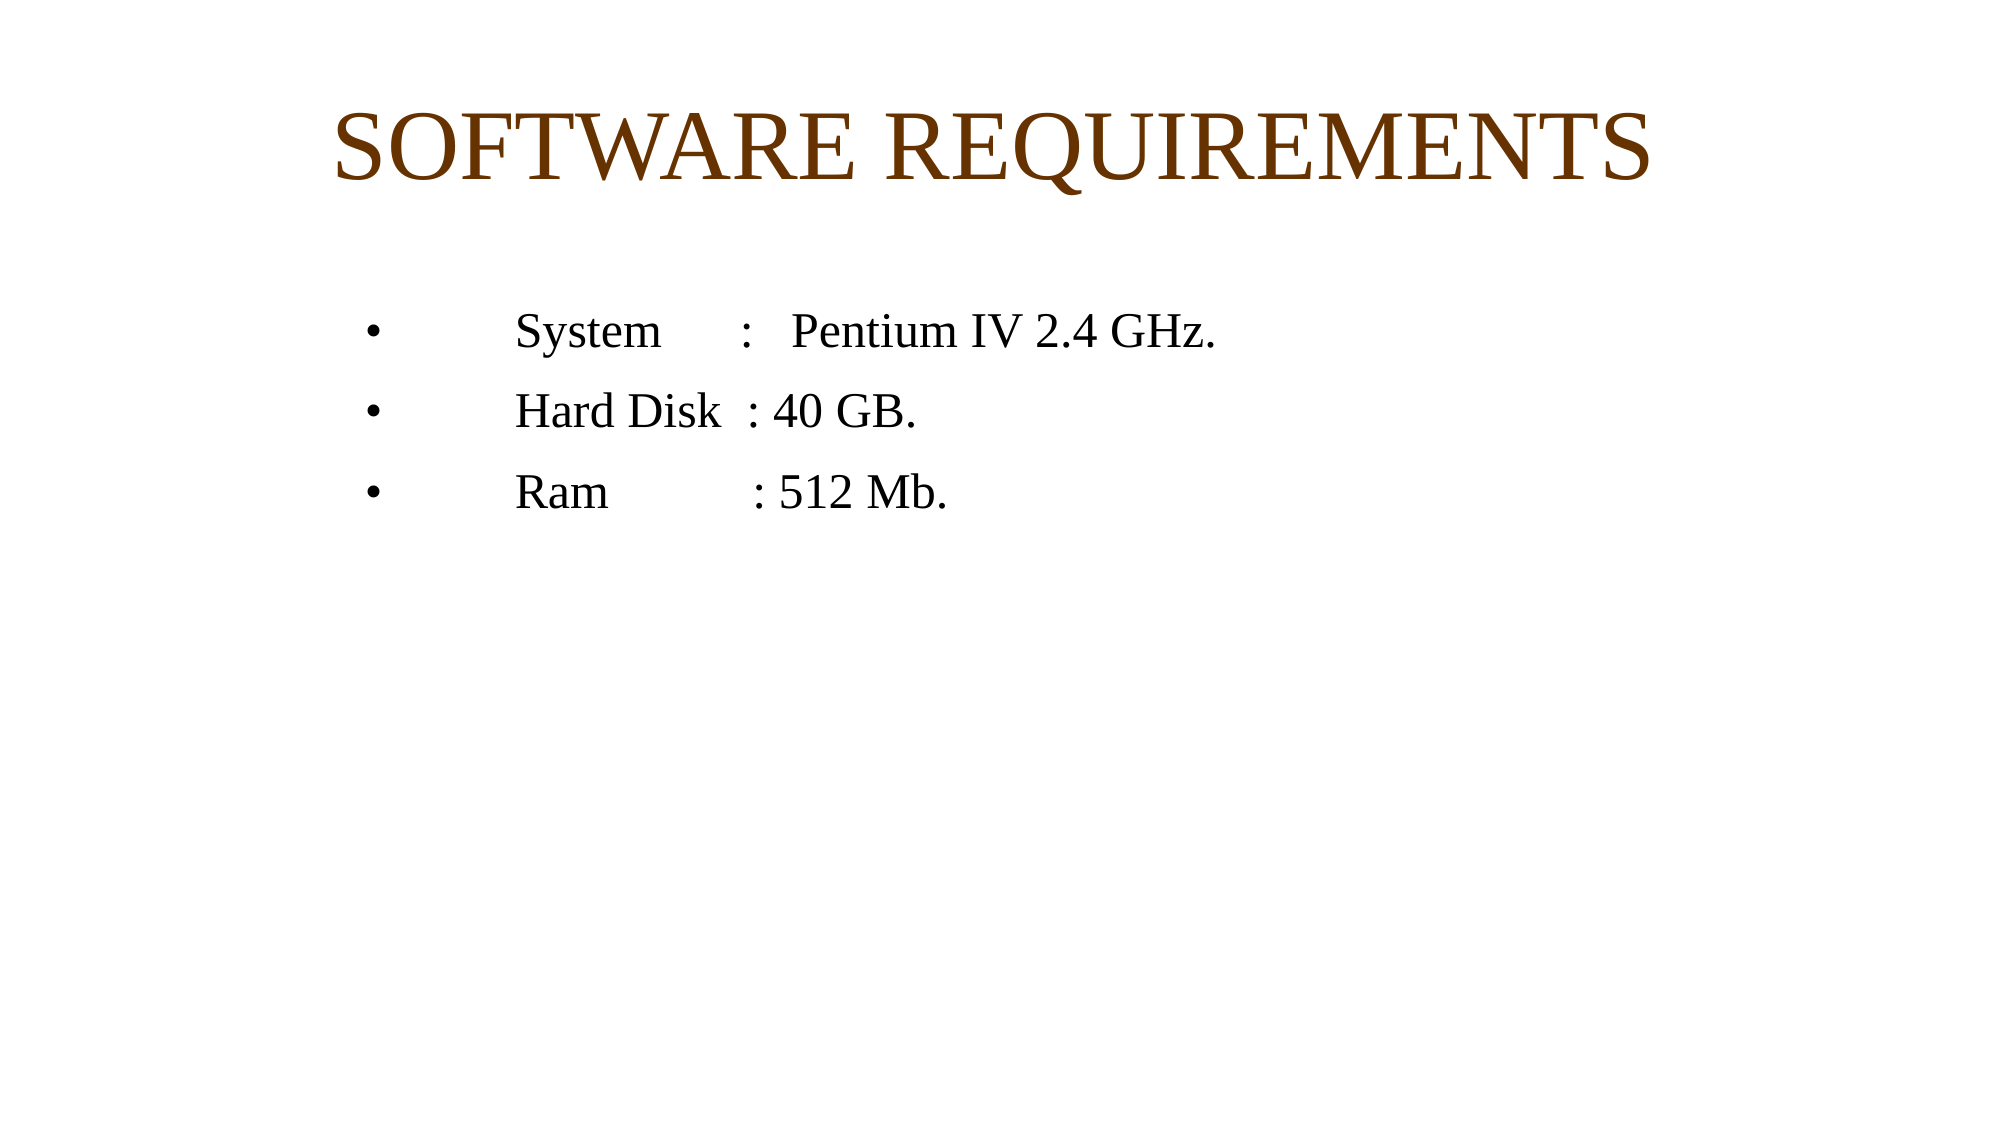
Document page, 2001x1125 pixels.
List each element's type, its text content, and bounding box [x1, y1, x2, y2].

text_box SOFTWARE REQUIREMENTS [165, 72, 1823, 207]
text_box • System : Pentium IV 2.4 GHz. • Hard Disk : 40 GB. • Ram : 512 Mb. [350, 285, 1500, 527]
